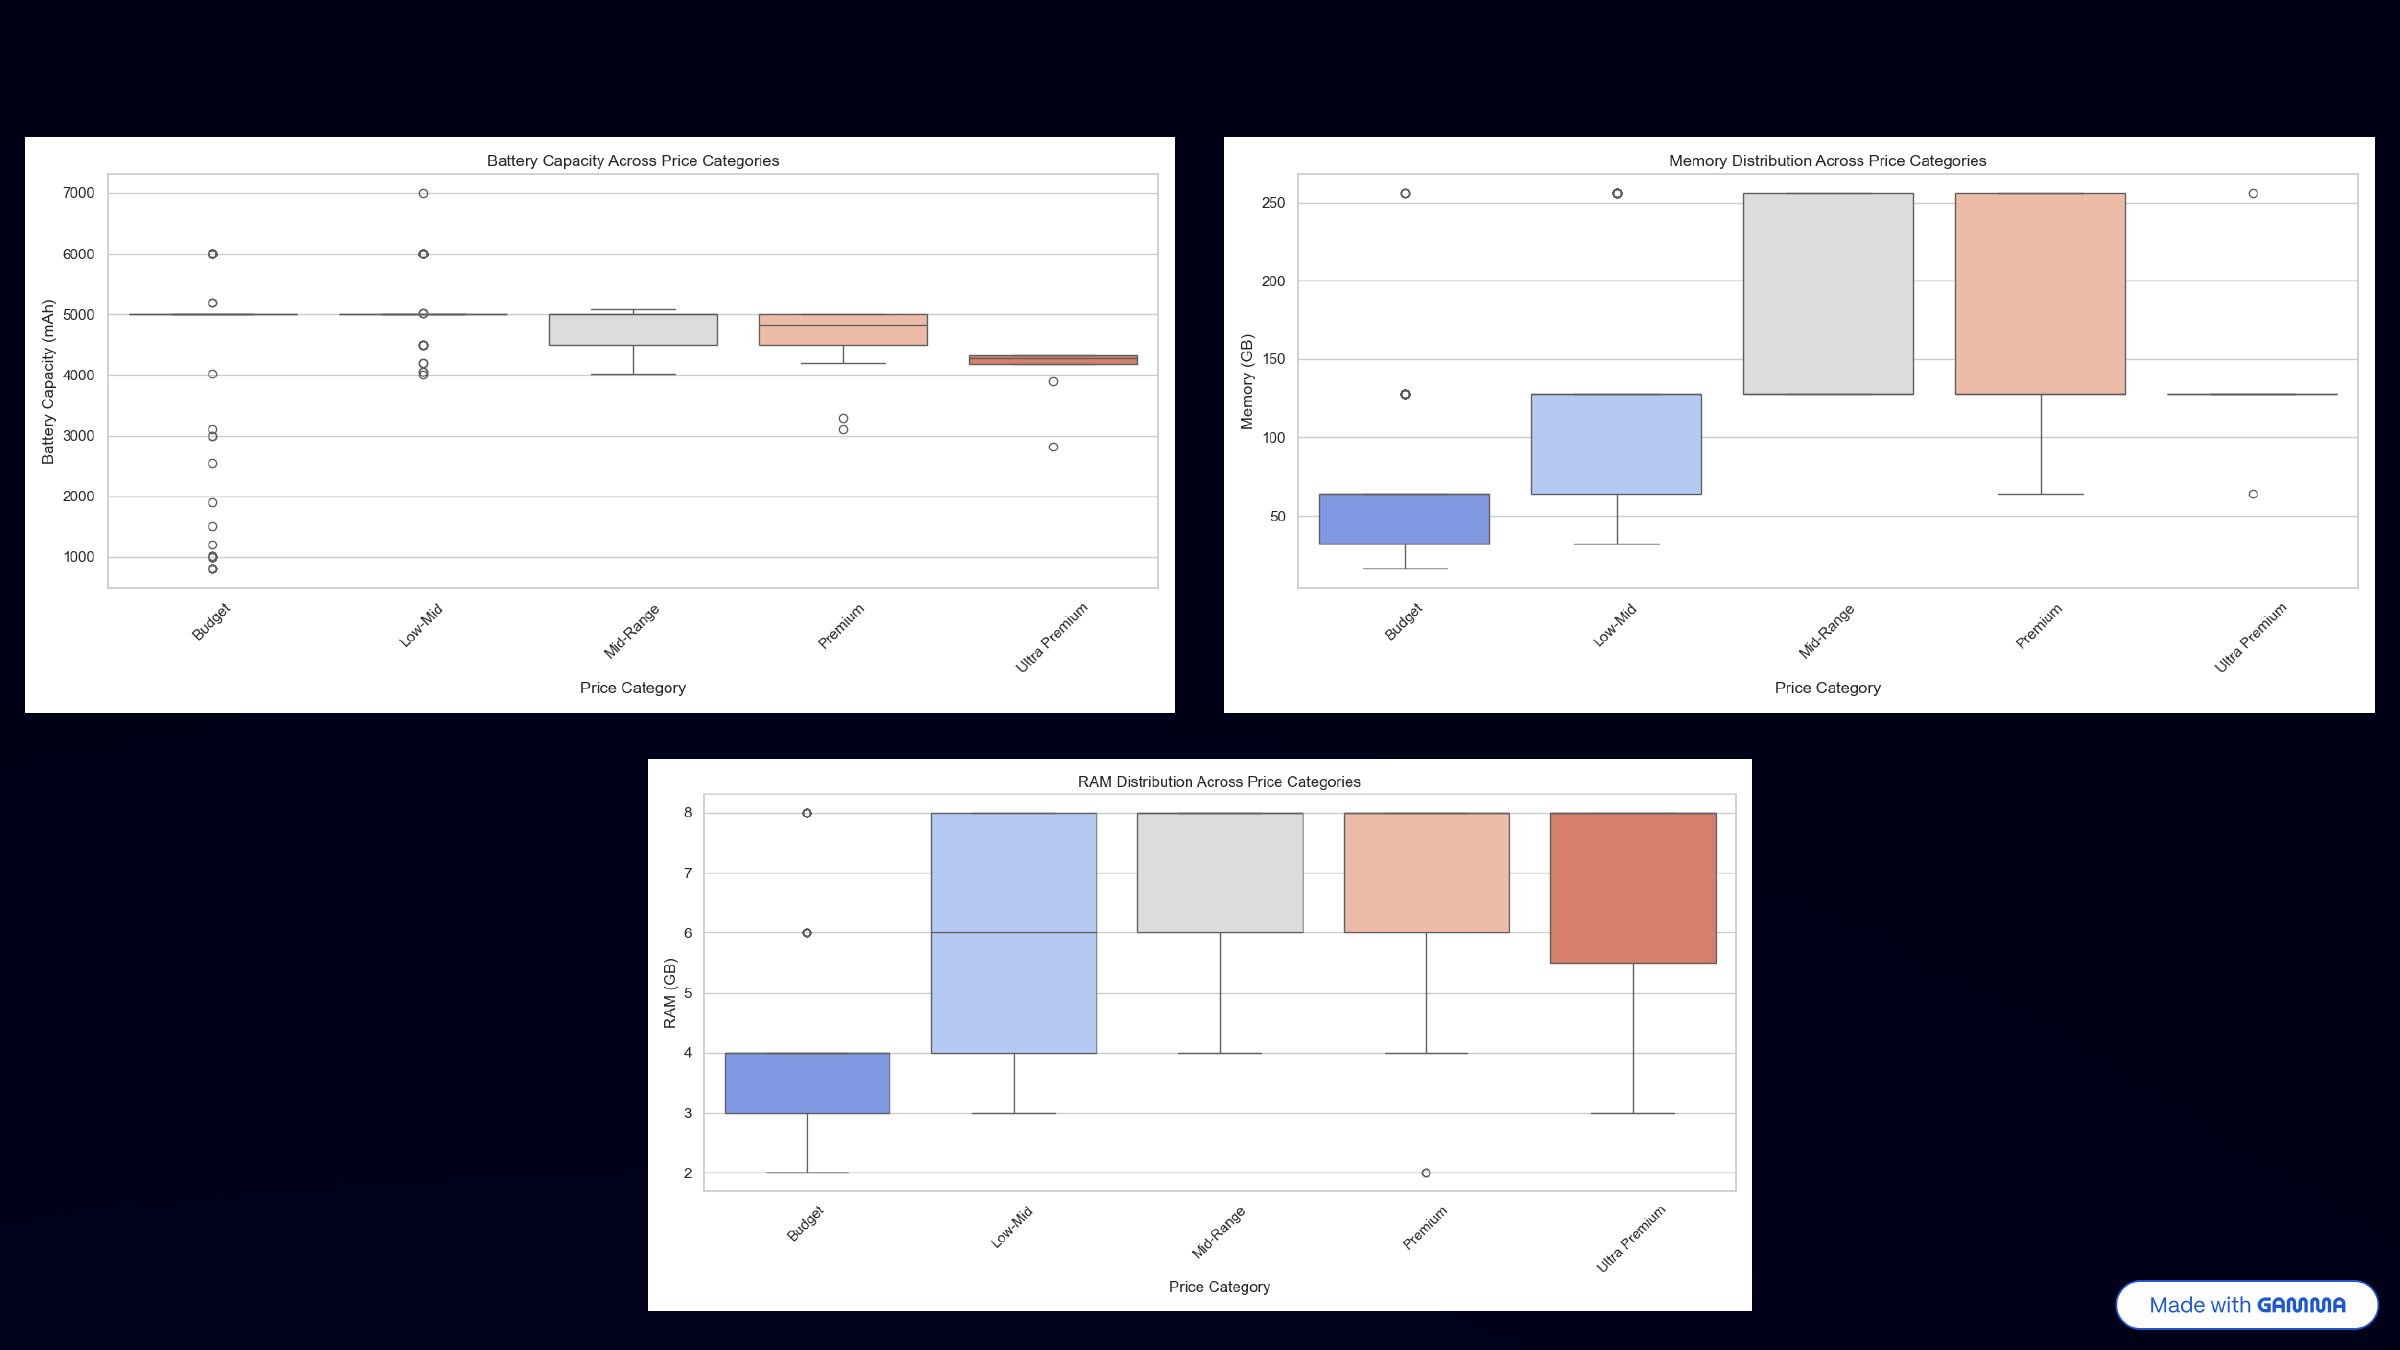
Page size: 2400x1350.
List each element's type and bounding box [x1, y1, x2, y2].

picture [648, 759, 1752, 1311]
picture [1224, 137, 2375, 713]
picture [2106, 1271, 2389, 1339]
picture [25, 137, 1175, 713]
